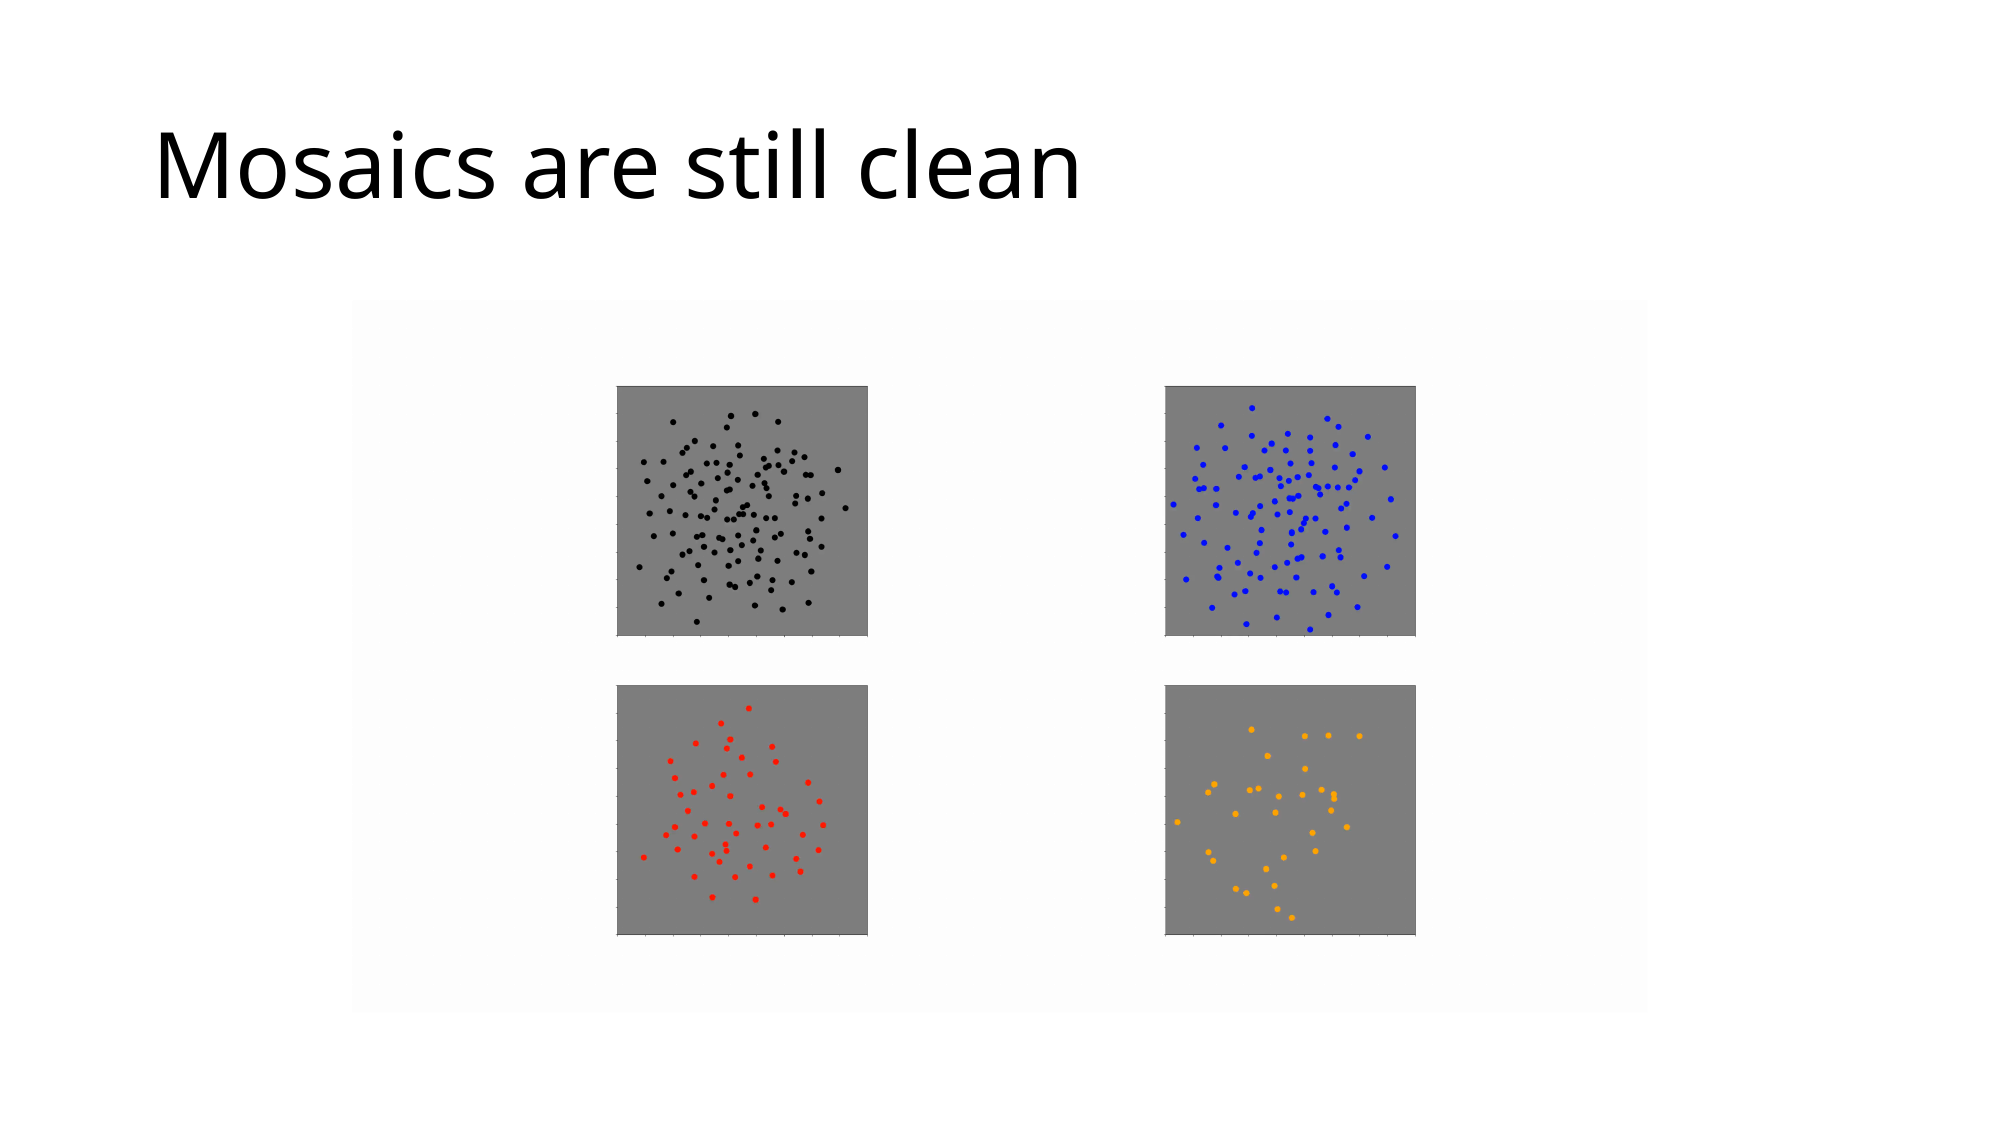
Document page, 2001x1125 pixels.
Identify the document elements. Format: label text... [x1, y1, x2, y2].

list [351, 299, 1649, 1014]
title Mosaics are still clean [137, 59, 1863, 278]
